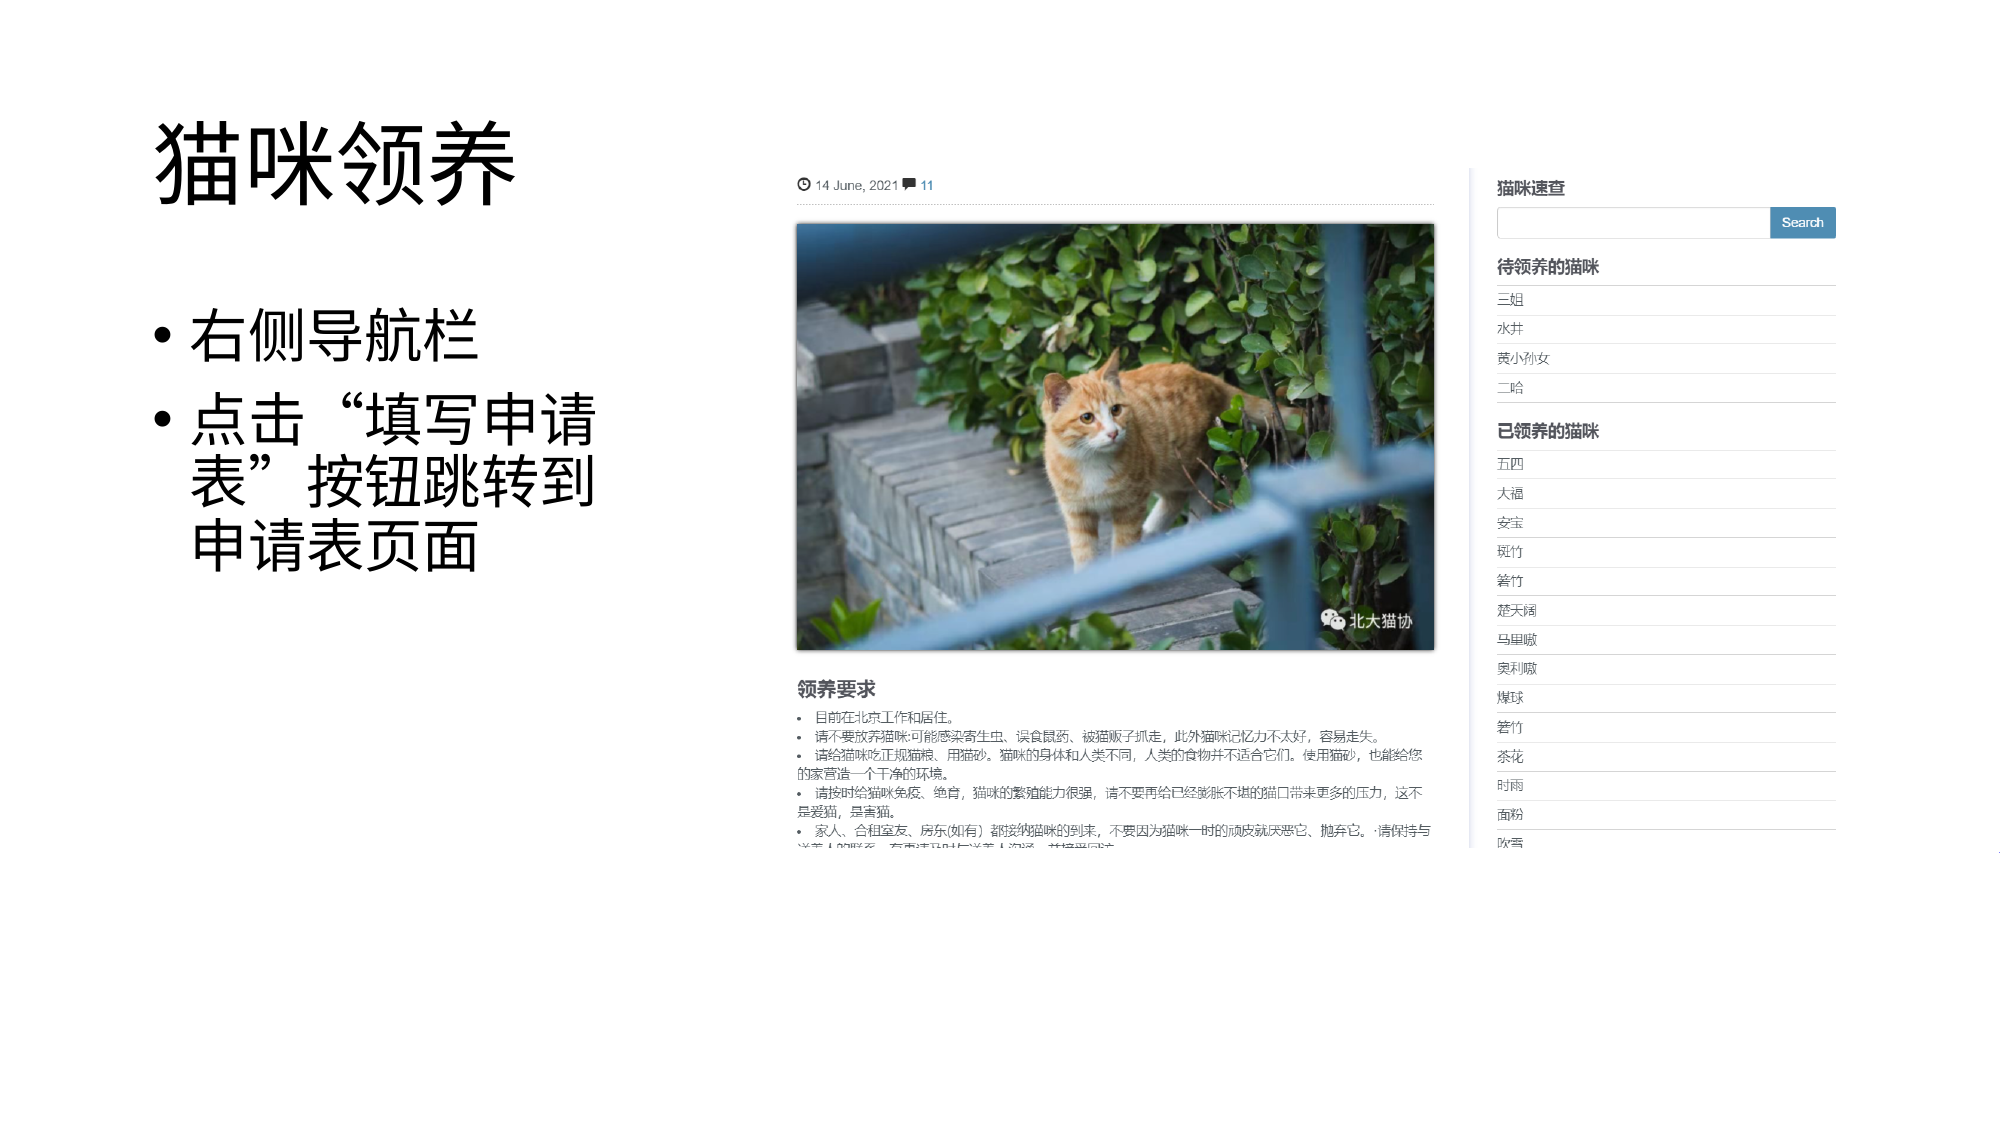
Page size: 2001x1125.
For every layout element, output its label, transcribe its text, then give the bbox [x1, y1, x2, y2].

picture [789, 168, 2000, 853]
list 右侧导航栏 点击“填写申请表”按钮跳转到申请表页面 [137, 299, 631, 1014]
title 猫咪领养 [137, 59, 1863, 278]
